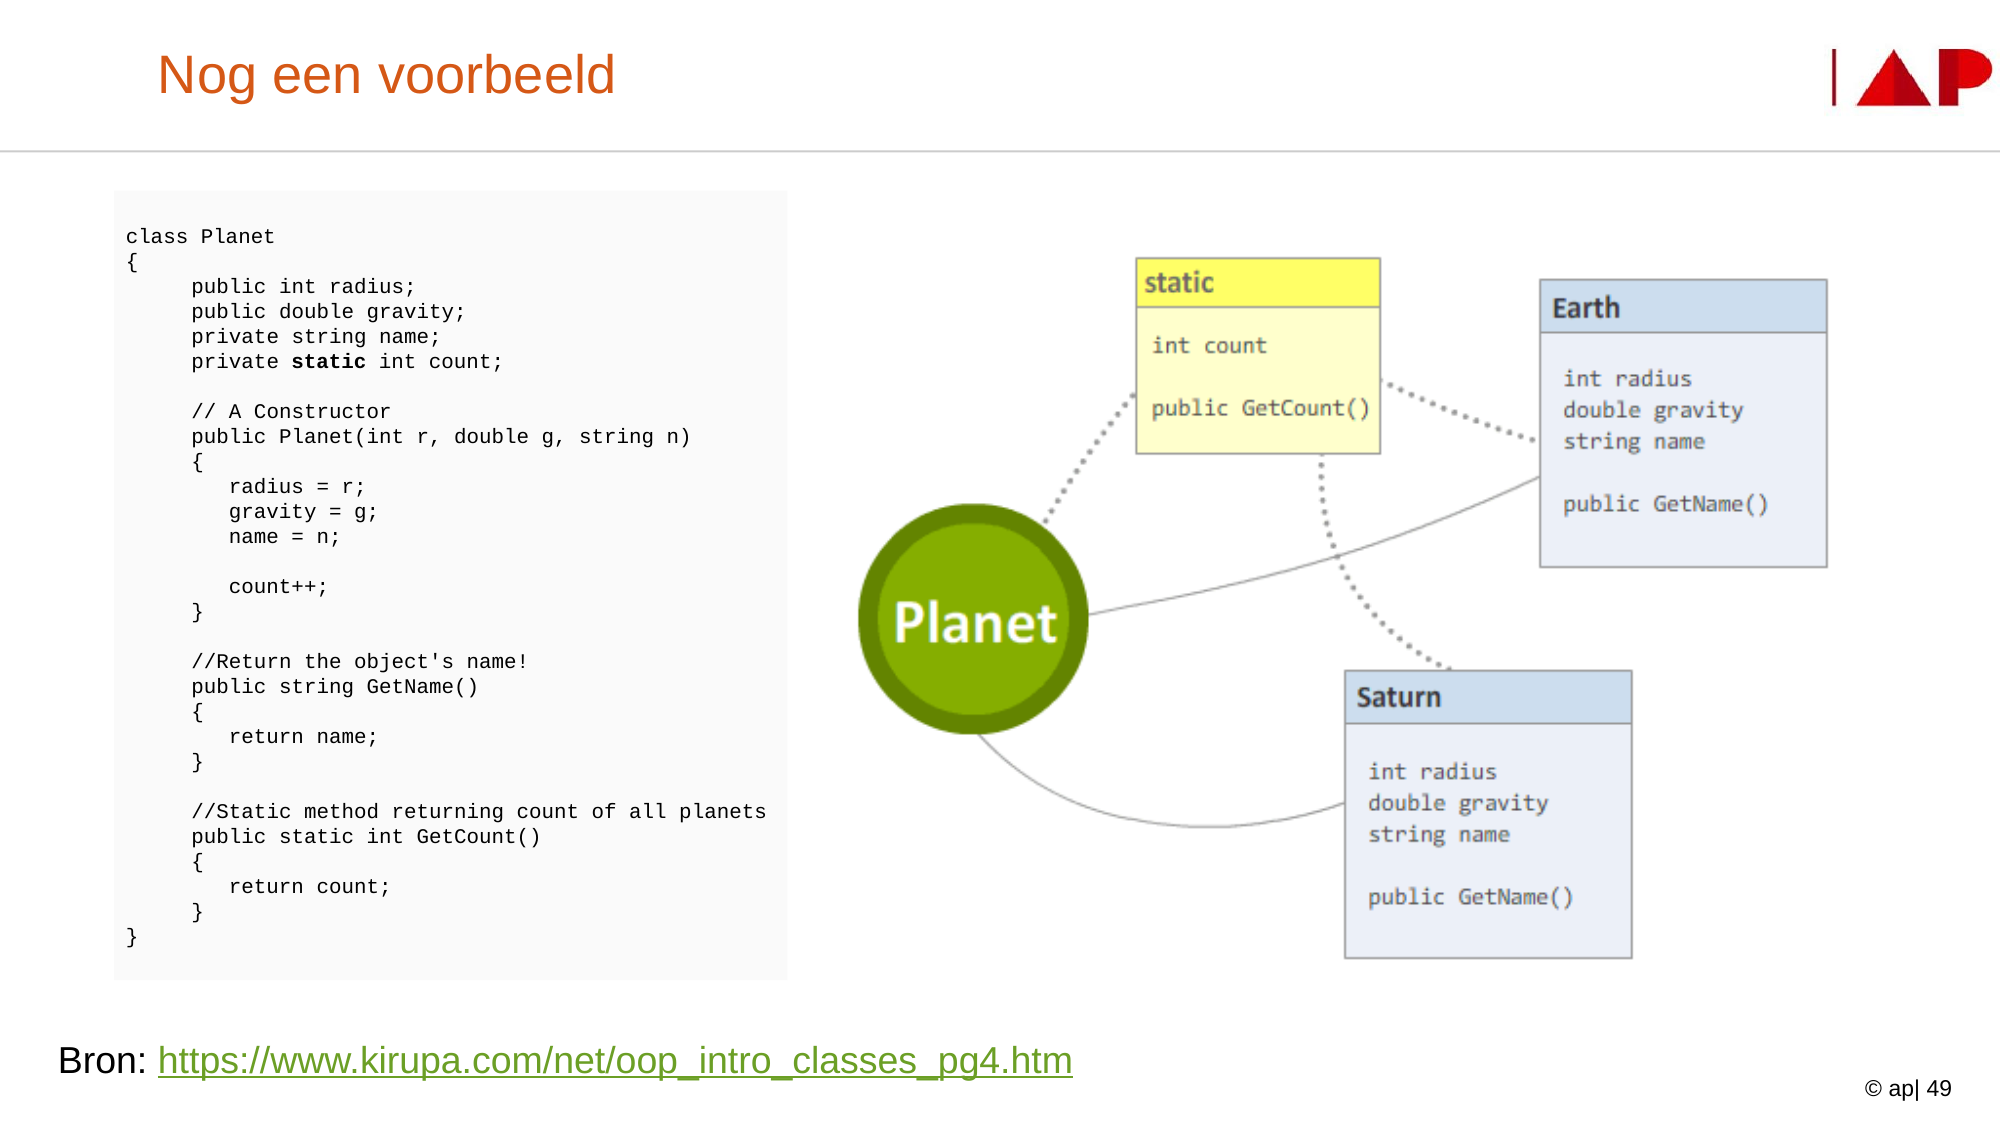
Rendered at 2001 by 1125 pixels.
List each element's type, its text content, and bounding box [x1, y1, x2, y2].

slide_number 49 [1425, 1061, 1953, 1113]
title Nog een voorbeeld [157, 0, 1843, 152]
text_box Bron: https://www.kirupa.com/net/oop_intro_classes_pg4.htm [43, 1028, 1094, 1089]
list class Planet { public int radius; public double gravity; private string name; private static int count; // A Constructor public Planet(int r, double g, string n) { radius = r; gravity = g; name = n; count++; } //Return the object's name! public string GetName() { return name; } //Static method returning count of all planets public static int GetCount() { return count; } } [113, 190, 788, 981]
picture [850, 244, 1843, 985]
picture [1843, 10, 2000, 142]
